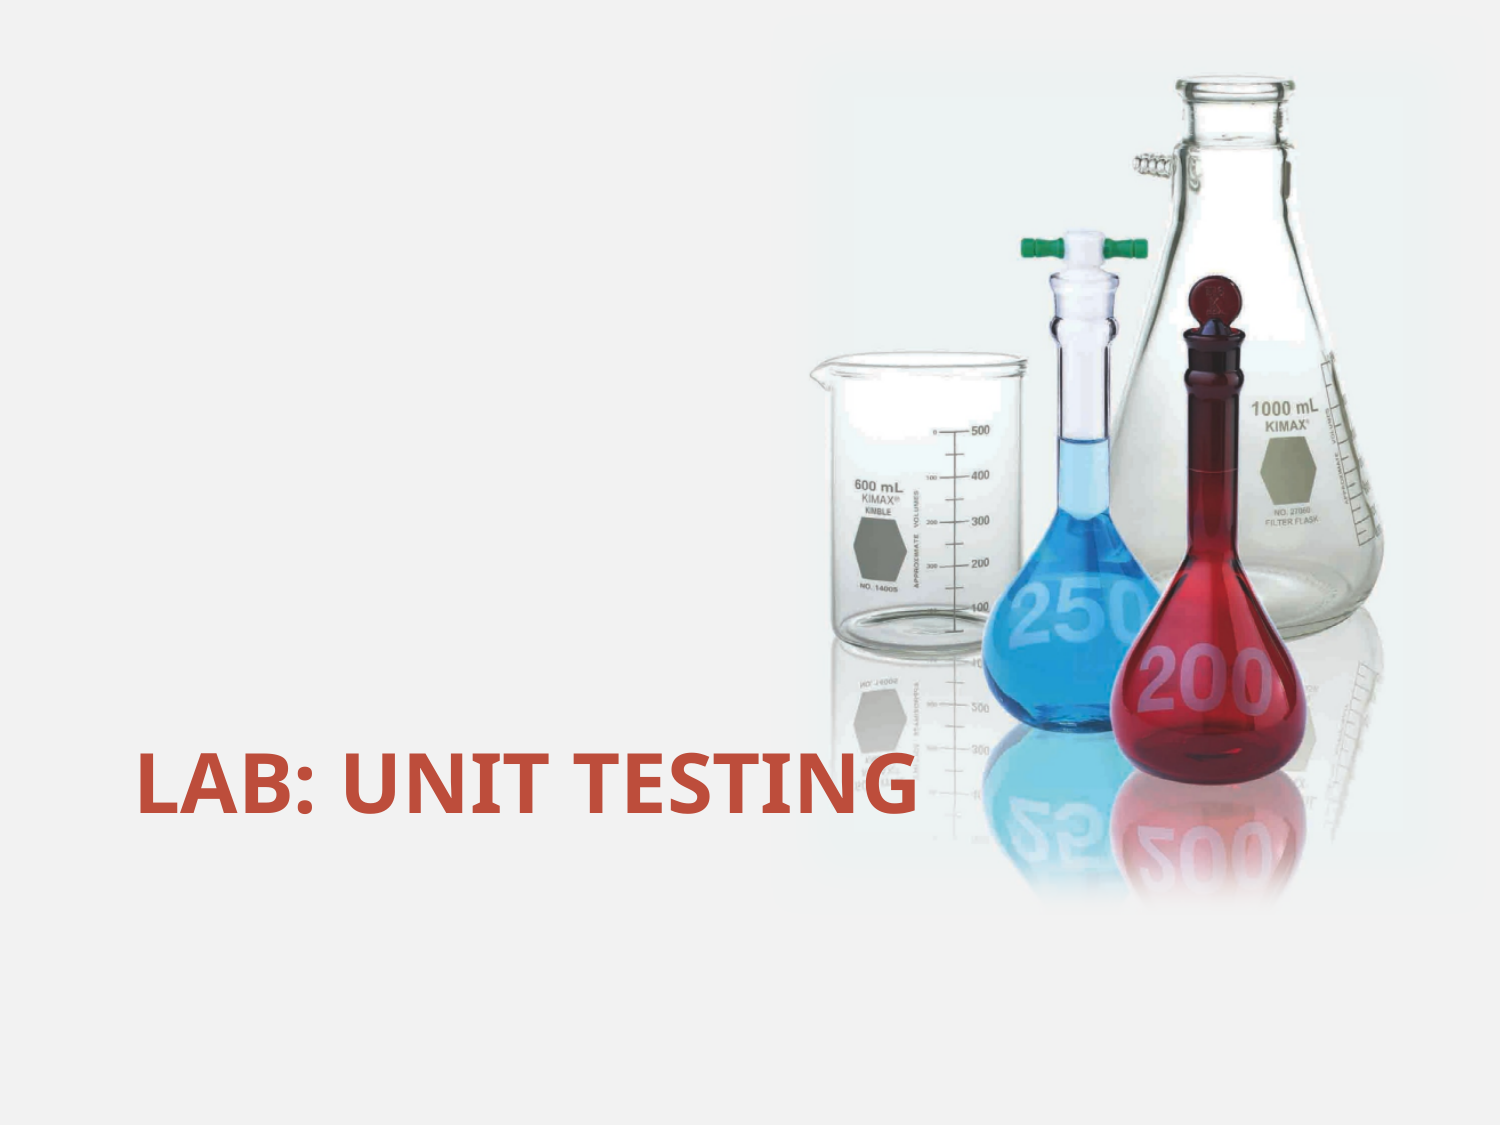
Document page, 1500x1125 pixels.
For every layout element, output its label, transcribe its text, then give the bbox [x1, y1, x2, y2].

title Lab: unit testing [118, 722, 1394, 947]
picture [768, 12, 1488, 918]
